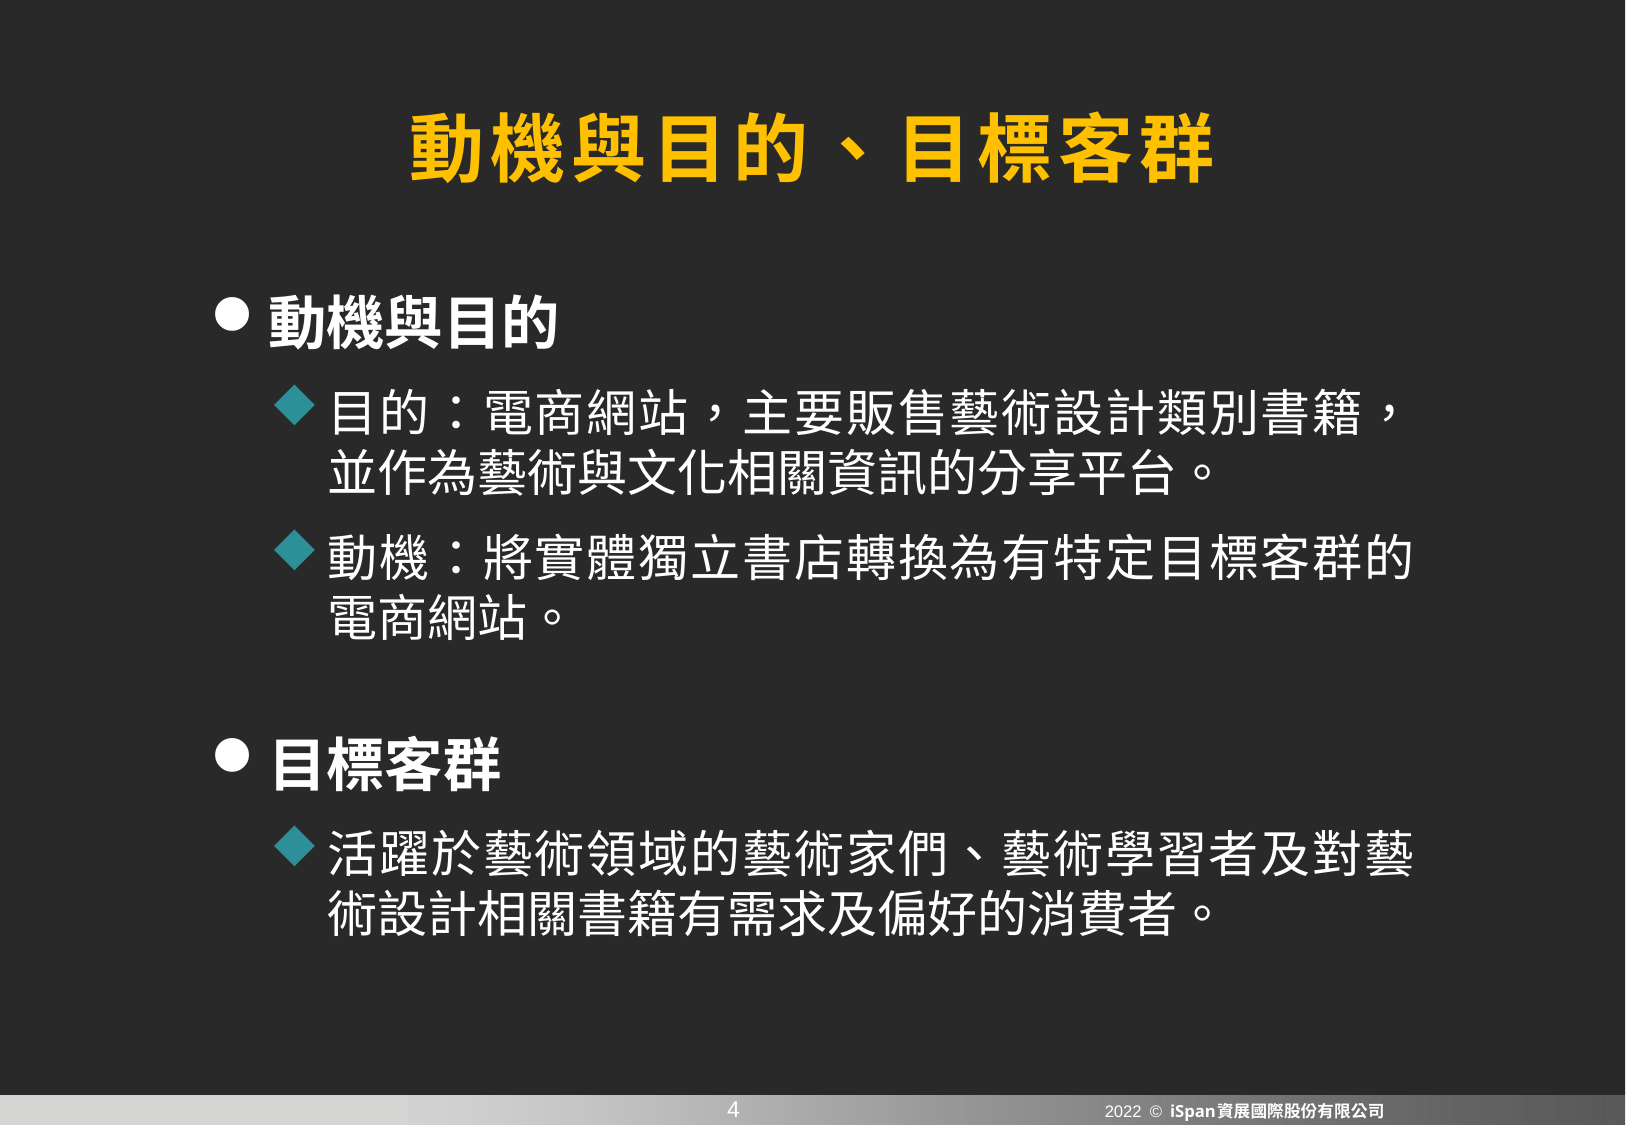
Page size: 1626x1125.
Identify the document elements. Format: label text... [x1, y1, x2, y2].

text_box 目標客群 活躍於藝術領域的藝術家們、藝術學習者及對藝術設計相關書籍有需求及偏好的消費者。 [195, 720, 1430, 1024]
list 動機與目的 目的：電商網站，主要販售藝術設計類別書籍，並作為藝術與文化相關資訊的分享平台。 動機：將實體獨立書店轉換為有特定目標客群的電商網站。 [195, 278, 1430, 669]
picture [0, 0, 1626, 1125]
text_box 動機與目的、目標客群 [103, 89, 1522, 204]
